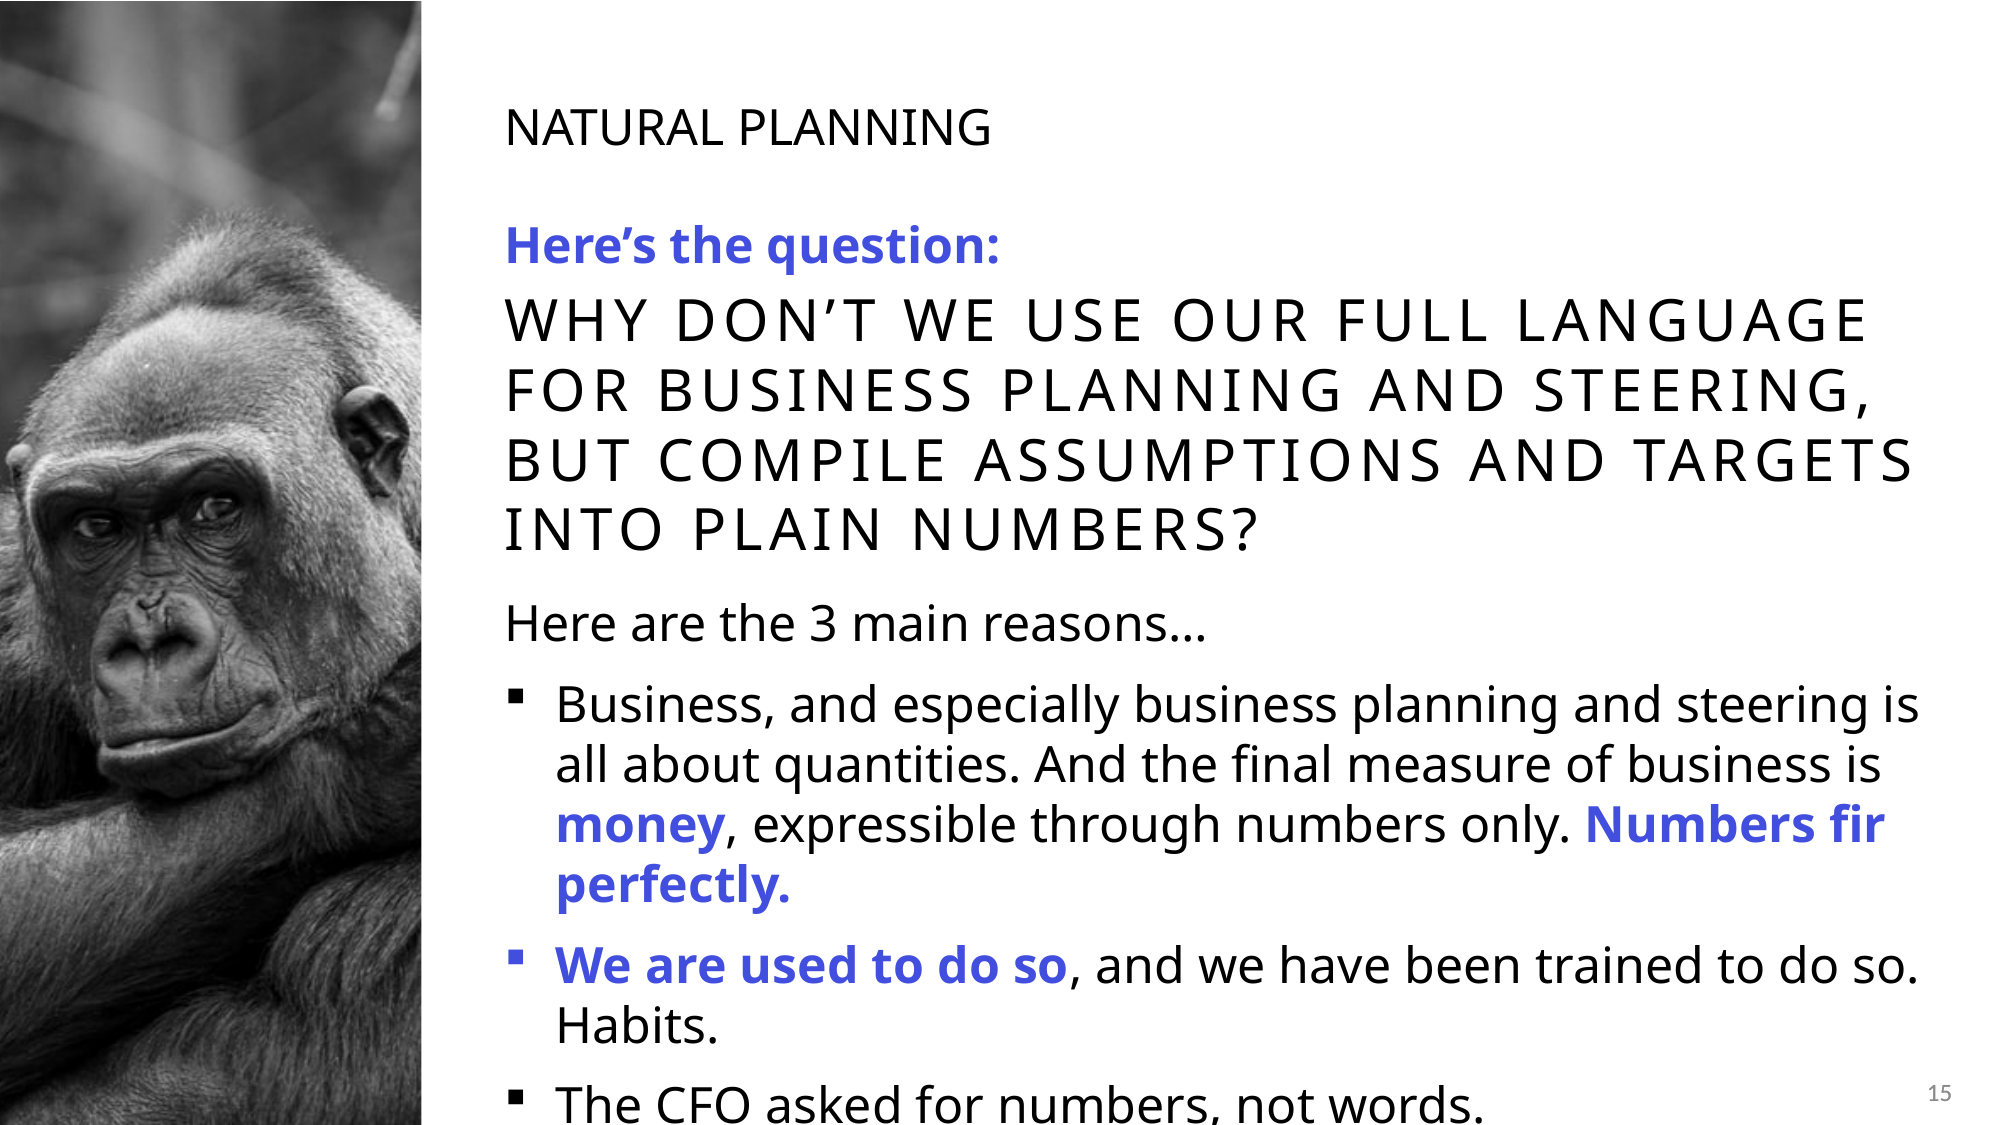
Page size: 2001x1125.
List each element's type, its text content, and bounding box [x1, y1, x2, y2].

list WHY DON’T WE USE OUR FULL LANGUAGE FOR BUSINESS PLANNING AND STEERING, BUT COMPILE ASSUMPTIONS AND TARGETS INTO PLAIN NUMBERS? [489, 275, 2000, 593]
title Natural PLANNING [489, 57, 1457, 167]
slide_number 15 [1894, 1061, 1968, 1121]
text_box Here’s the question: [489, 206, 2000, 266]
picture [0, 1, 422, 1125]
list Here are the 3 main reasons… Business, and especially business planning and steering is all about quantities. And the final measure of business is money, expressible through numbers only. Numbers fir perfectly. We are used to do so, and we have been trained to do so. Habits. The CFO asked for numbers, not words. [489, 583, 1968, 935]
